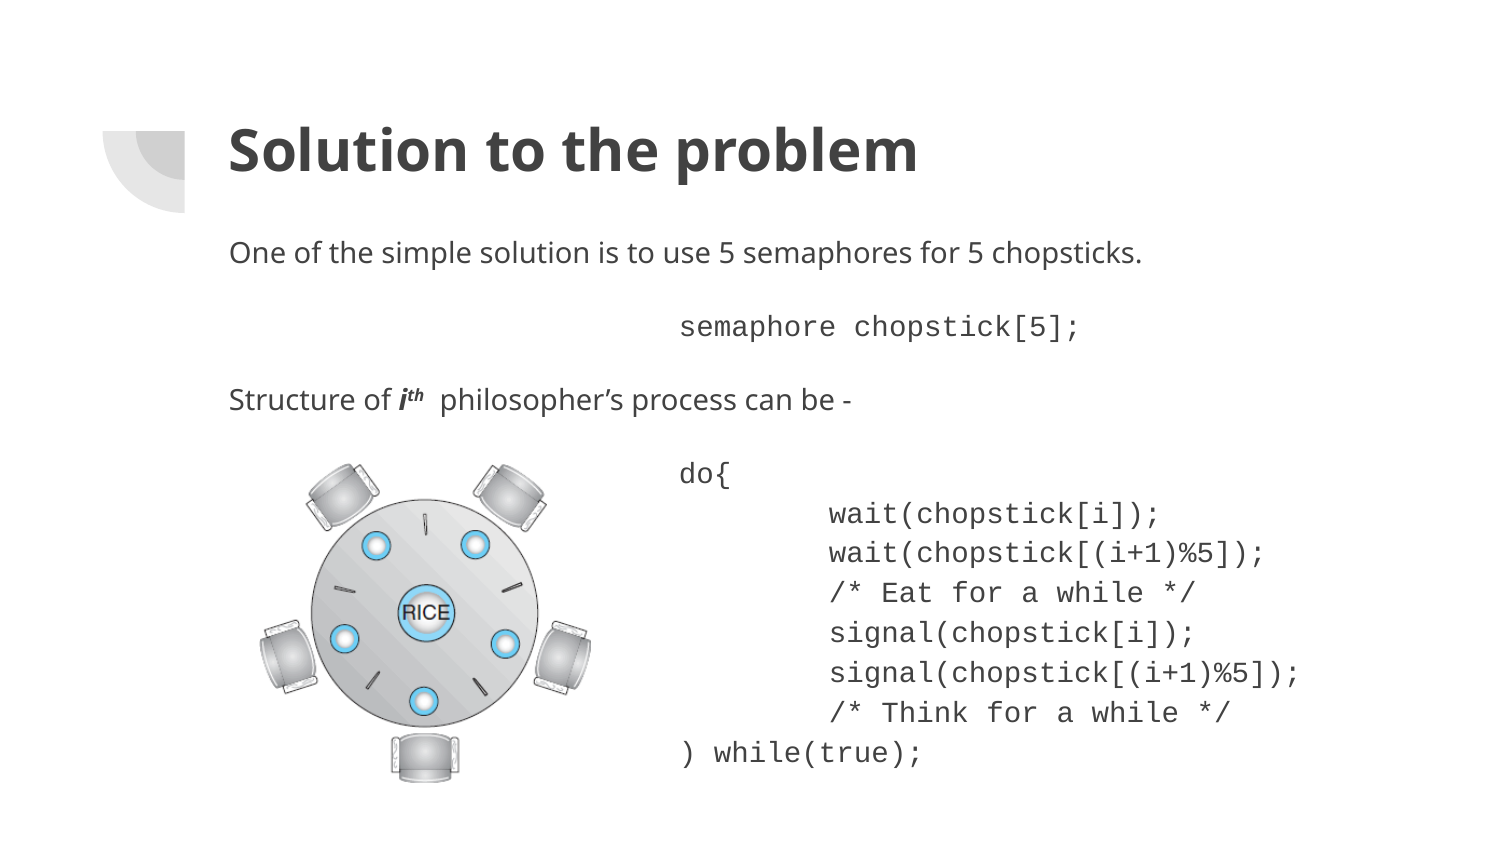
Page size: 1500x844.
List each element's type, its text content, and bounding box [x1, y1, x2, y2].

title Solution to the problem [213, 98, 1368, 213]
list One of the simple solution is to use 5 semaphores for 5 chopsticks. semaphore chopstick[5]; Structure of ith philosopher’s process can be - do{ wait(chopstick[i]); wait(chopstick[(i+1)%5]); /* Eat for a while */ signal(chopstick[i]); signal(chopstick[(i+1)%5]); /* Think for a while */ ) while(true); [213, 213, 1368, 742]
picture [159, 448, 676, 798]
